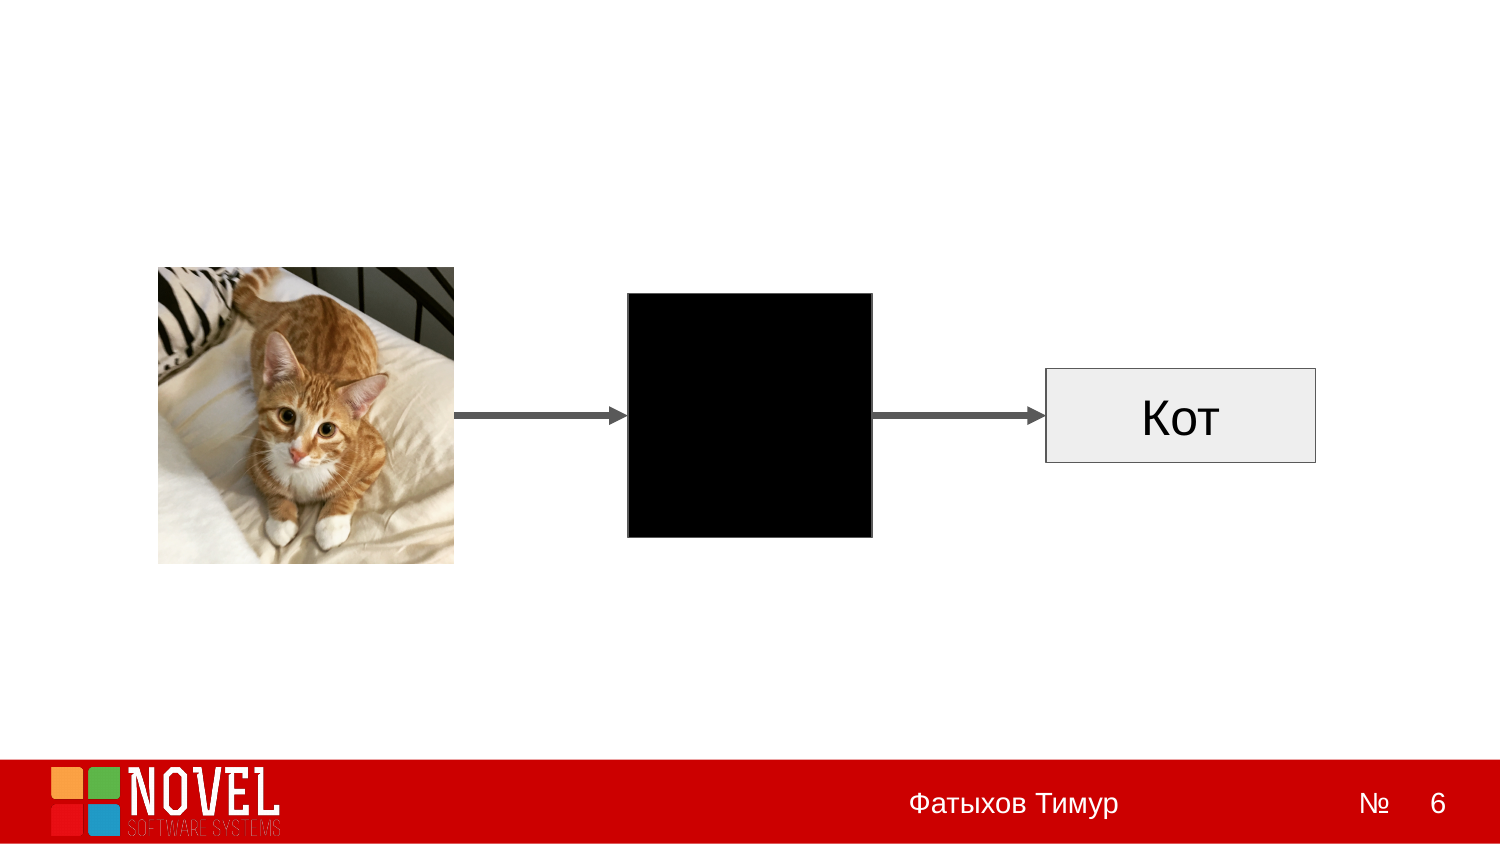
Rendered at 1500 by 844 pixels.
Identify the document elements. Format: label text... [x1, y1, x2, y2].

picture [51, 767, 280, 836]
slide_number ‹#› [1415, 759, 1500, 844]
picture [157, 267, 454, 564]
text_box [627, 293, 873, 538]
text_box Кот [1046, 368, 1316, 463]
